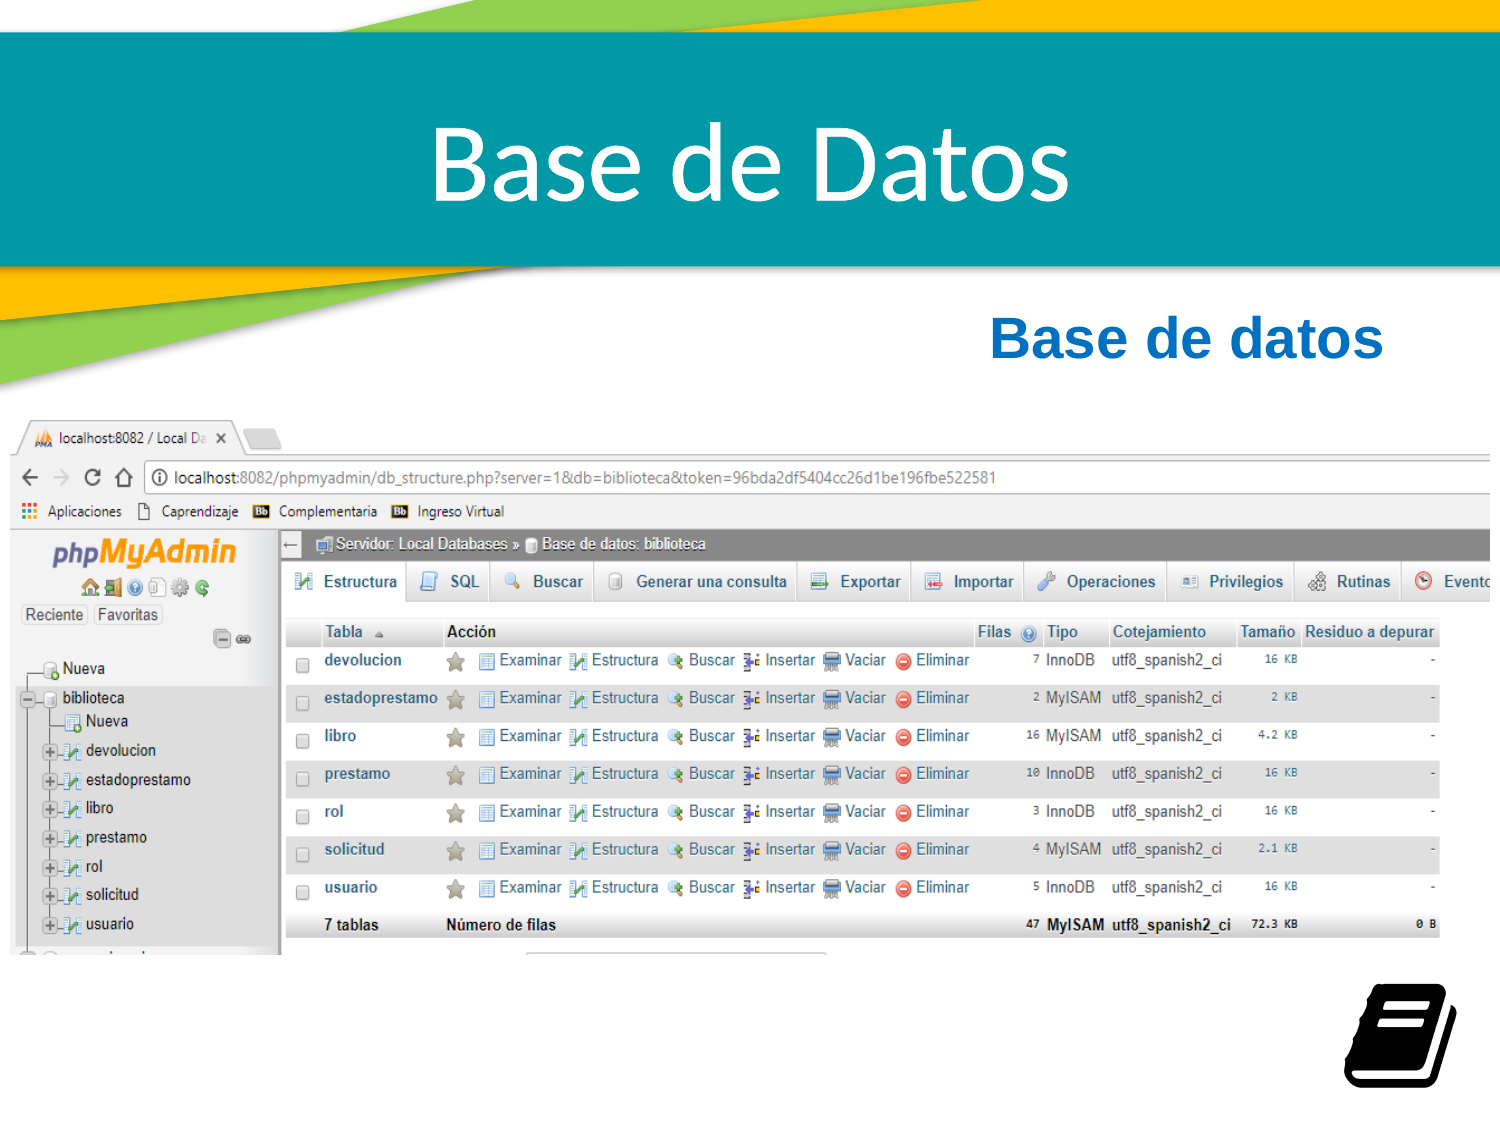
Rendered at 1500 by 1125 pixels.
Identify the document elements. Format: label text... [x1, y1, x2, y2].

picture [1339, 979, 1468, 1093]
picture [10, 419, 1490, 955]
text_box Base de datos [971, 275, 1404, 396]
text_box Base de Datos [413, 80, 1087, 231]
